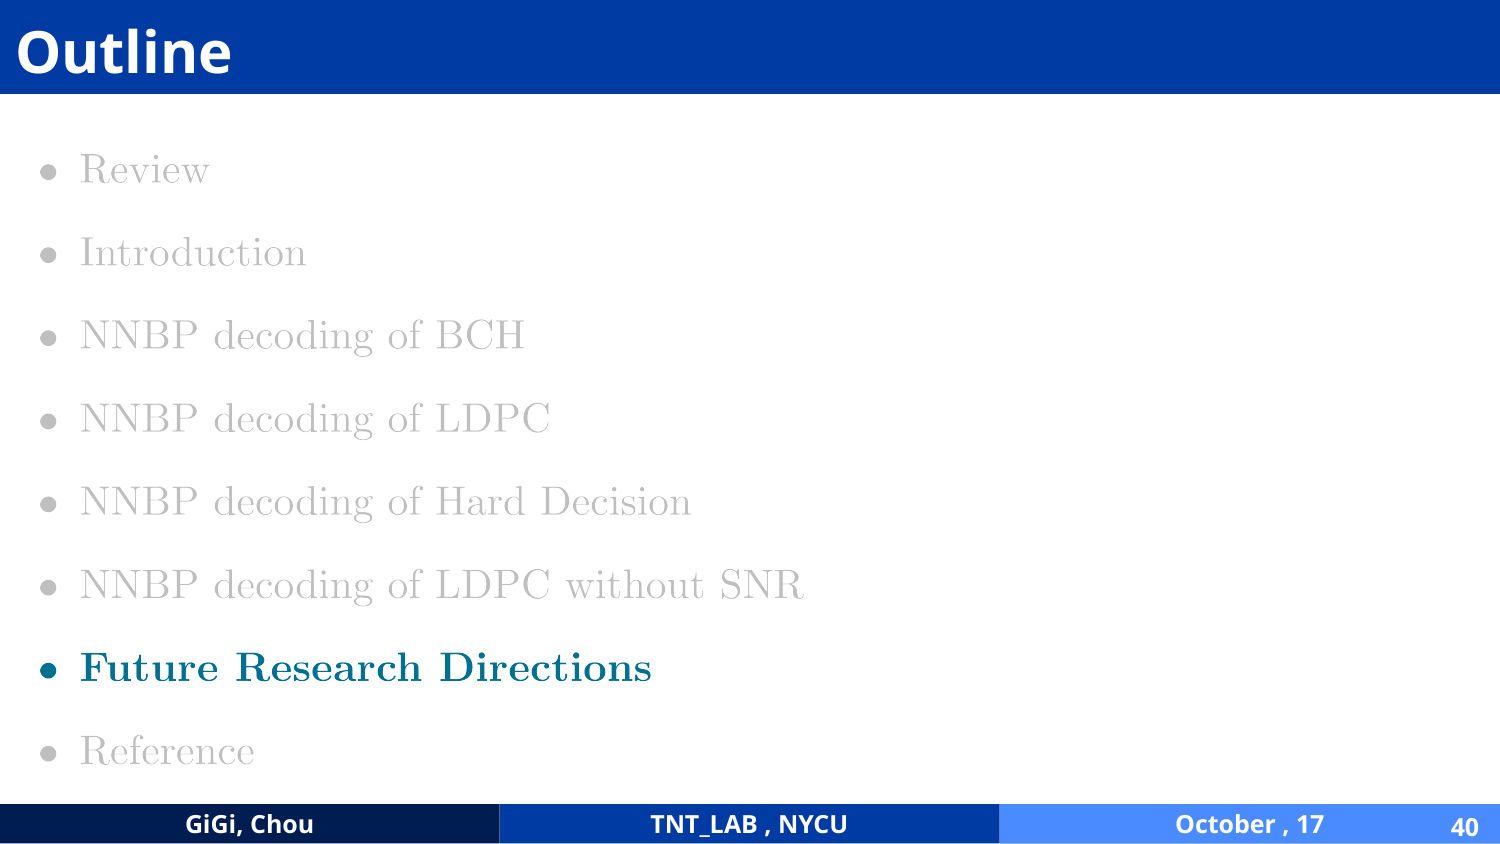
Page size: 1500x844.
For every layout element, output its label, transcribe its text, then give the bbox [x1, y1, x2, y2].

text_box Outline [0, 0, 321, 94]
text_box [0, 803, 1500, 844]
text_box [0, 0, 1500, 96]
picture [40, 154, 804, 765]
